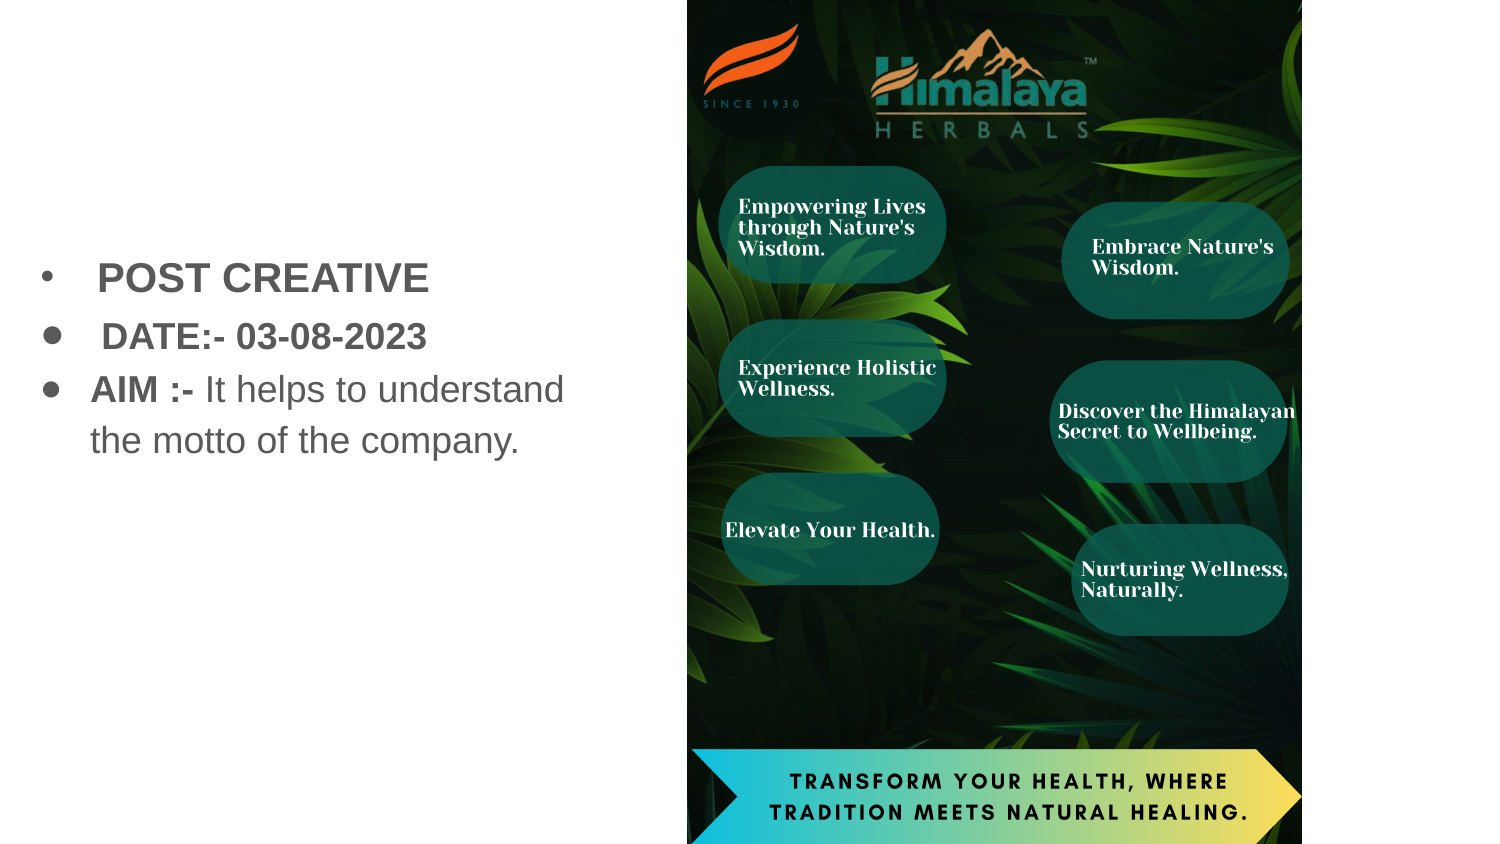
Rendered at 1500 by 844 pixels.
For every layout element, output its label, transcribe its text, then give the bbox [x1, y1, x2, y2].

picture [686, 0, 1302, 844]
list POST CREATIVE DATE:- 03-08-2023 AIM :- It helps to understand the motto of the company. [0, 227, 621, 750]
